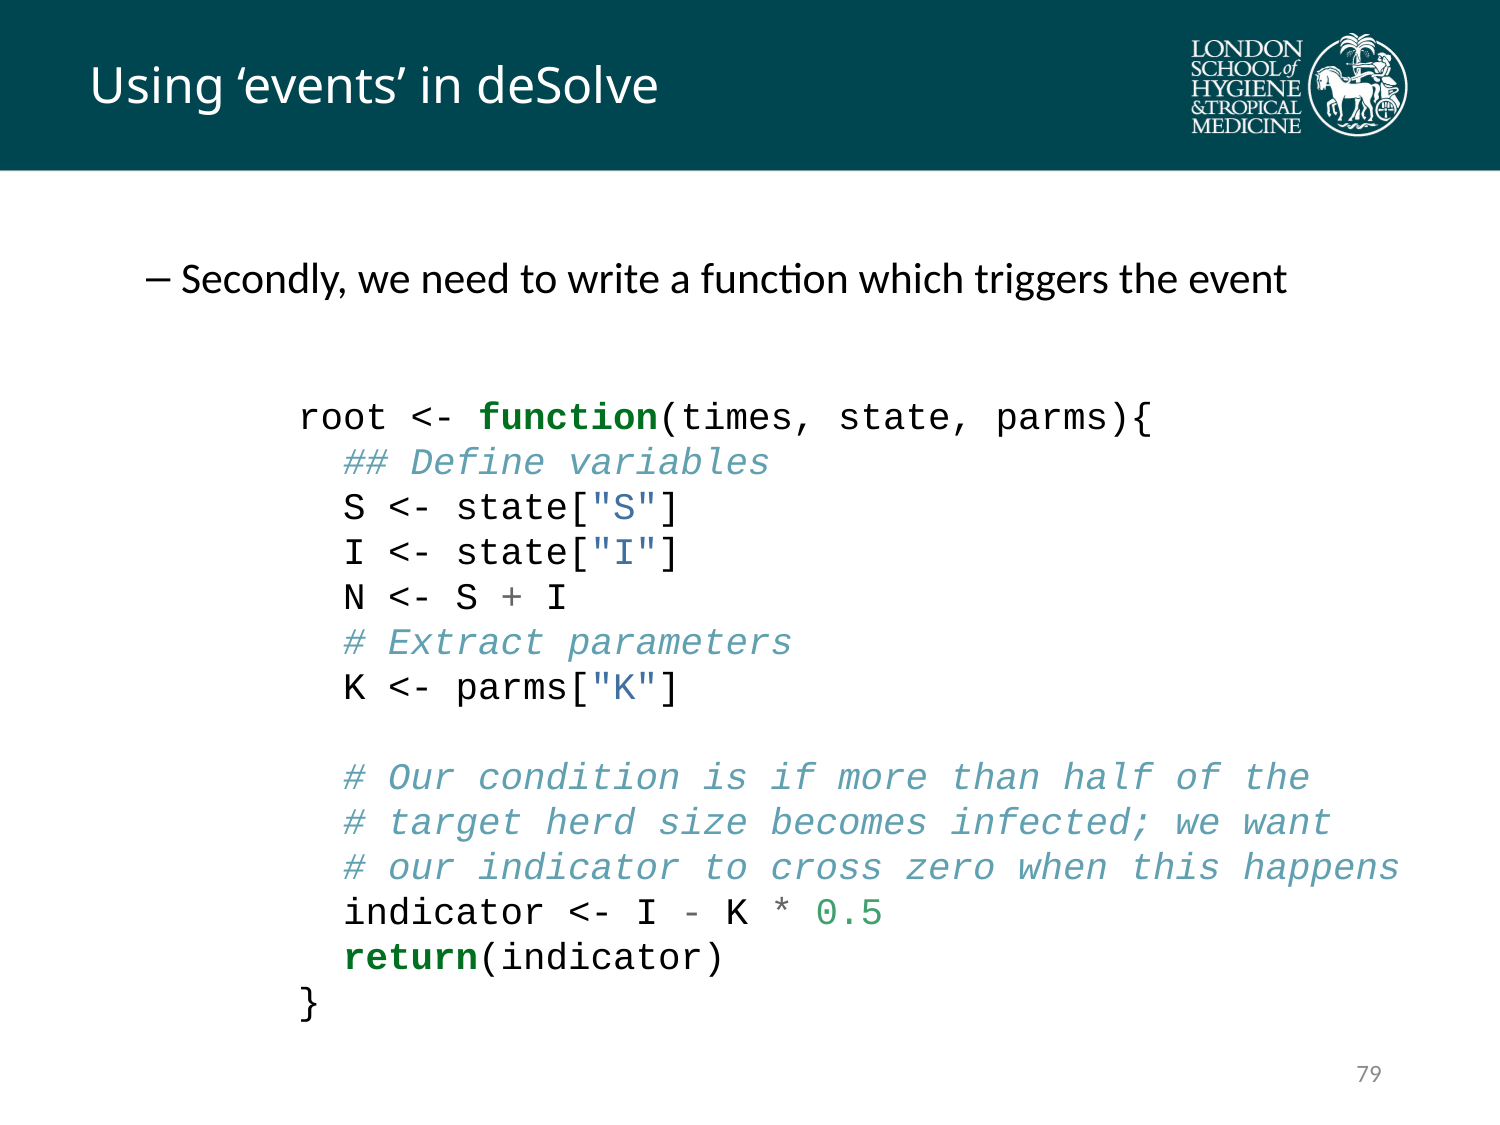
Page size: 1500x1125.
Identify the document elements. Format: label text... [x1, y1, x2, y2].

slide_number 78 [1059, 1042, 1397, 1103]
title Using ‘events’ in deSolve [75, 45, 1175, 148]
picture [0, 0, 1500, 1125]
list Secondly, we need to write a function which triggers the event root <- function(times, state, parms){ ## Define variables S <- state["S"] I <- state["I"] N <- S + I # Extract parameters K <- parms["K"] # Our condition is if more than half of the # target herd size becomes infected; we want # our indicator to cross zero when this happens indicator <- I - K * 0.5 return(indicator) } [75, 242, 1425, 1034]
